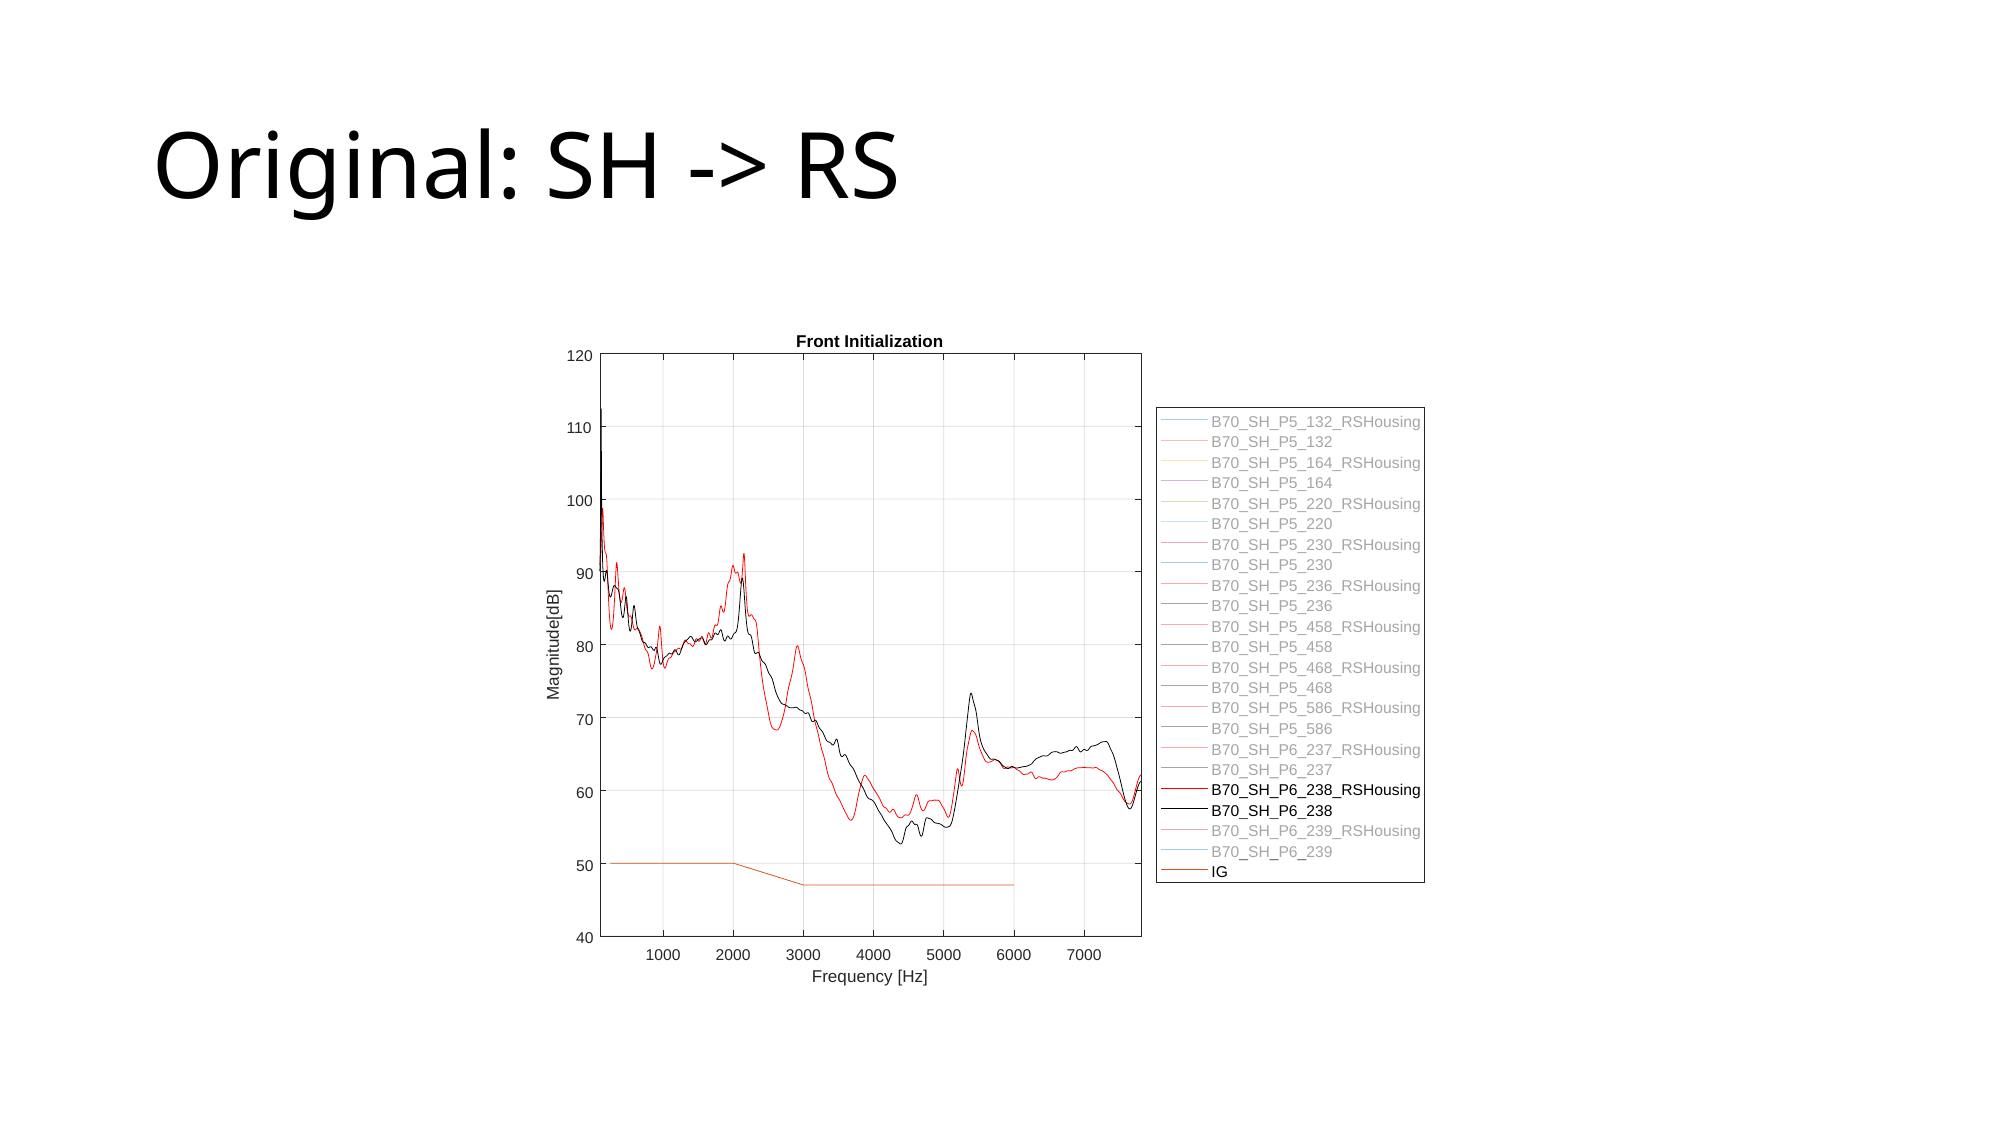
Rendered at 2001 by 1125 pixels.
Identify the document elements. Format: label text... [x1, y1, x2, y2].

title Original: SH -> RS [137, 59, 1863, 278]
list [509, 299, 1491, 1014]
